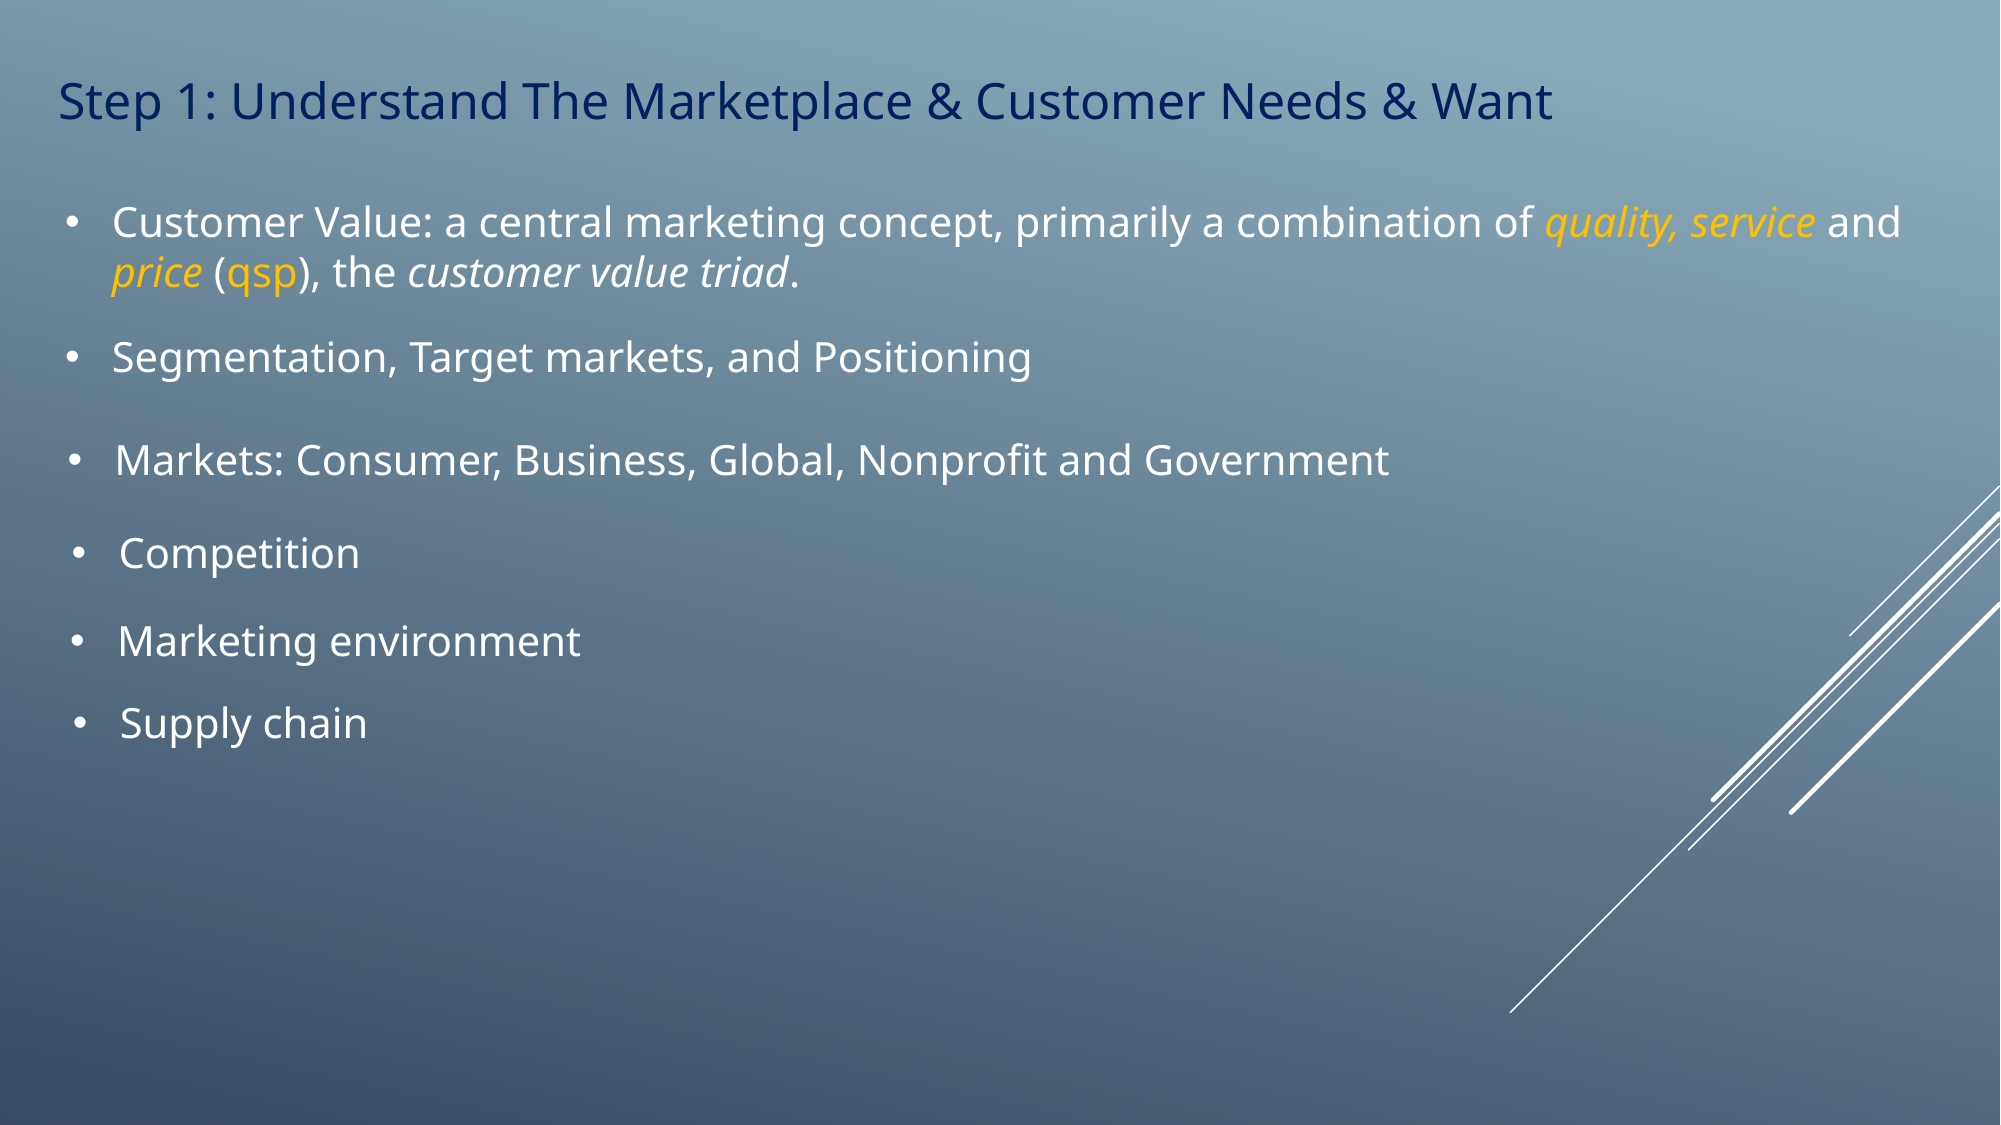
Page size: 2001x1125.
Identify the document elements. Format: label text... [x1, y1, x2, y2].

text_box Step 1: Understand The Marketplace & Customer Needs & Want [0, 61, 1720, 182]
text_box Supply chain [58, 689, 715, 755]
text_box Segmentation, Target markets, and Positioning [50, 323, 1698, 389]
text_box Competition [56, 519, 713, 585]
text_box Marketing environment [55, 607, 712, 673]
text_box Customer Value: a central marketing concept, primarily a combination of quality, service and price (qsp), the customer value triad. [50, 188, 2000, 304]
text_box Markets: Consumer, Business, Global, Nonprofit and Government [52, 426, 1879, 492]
